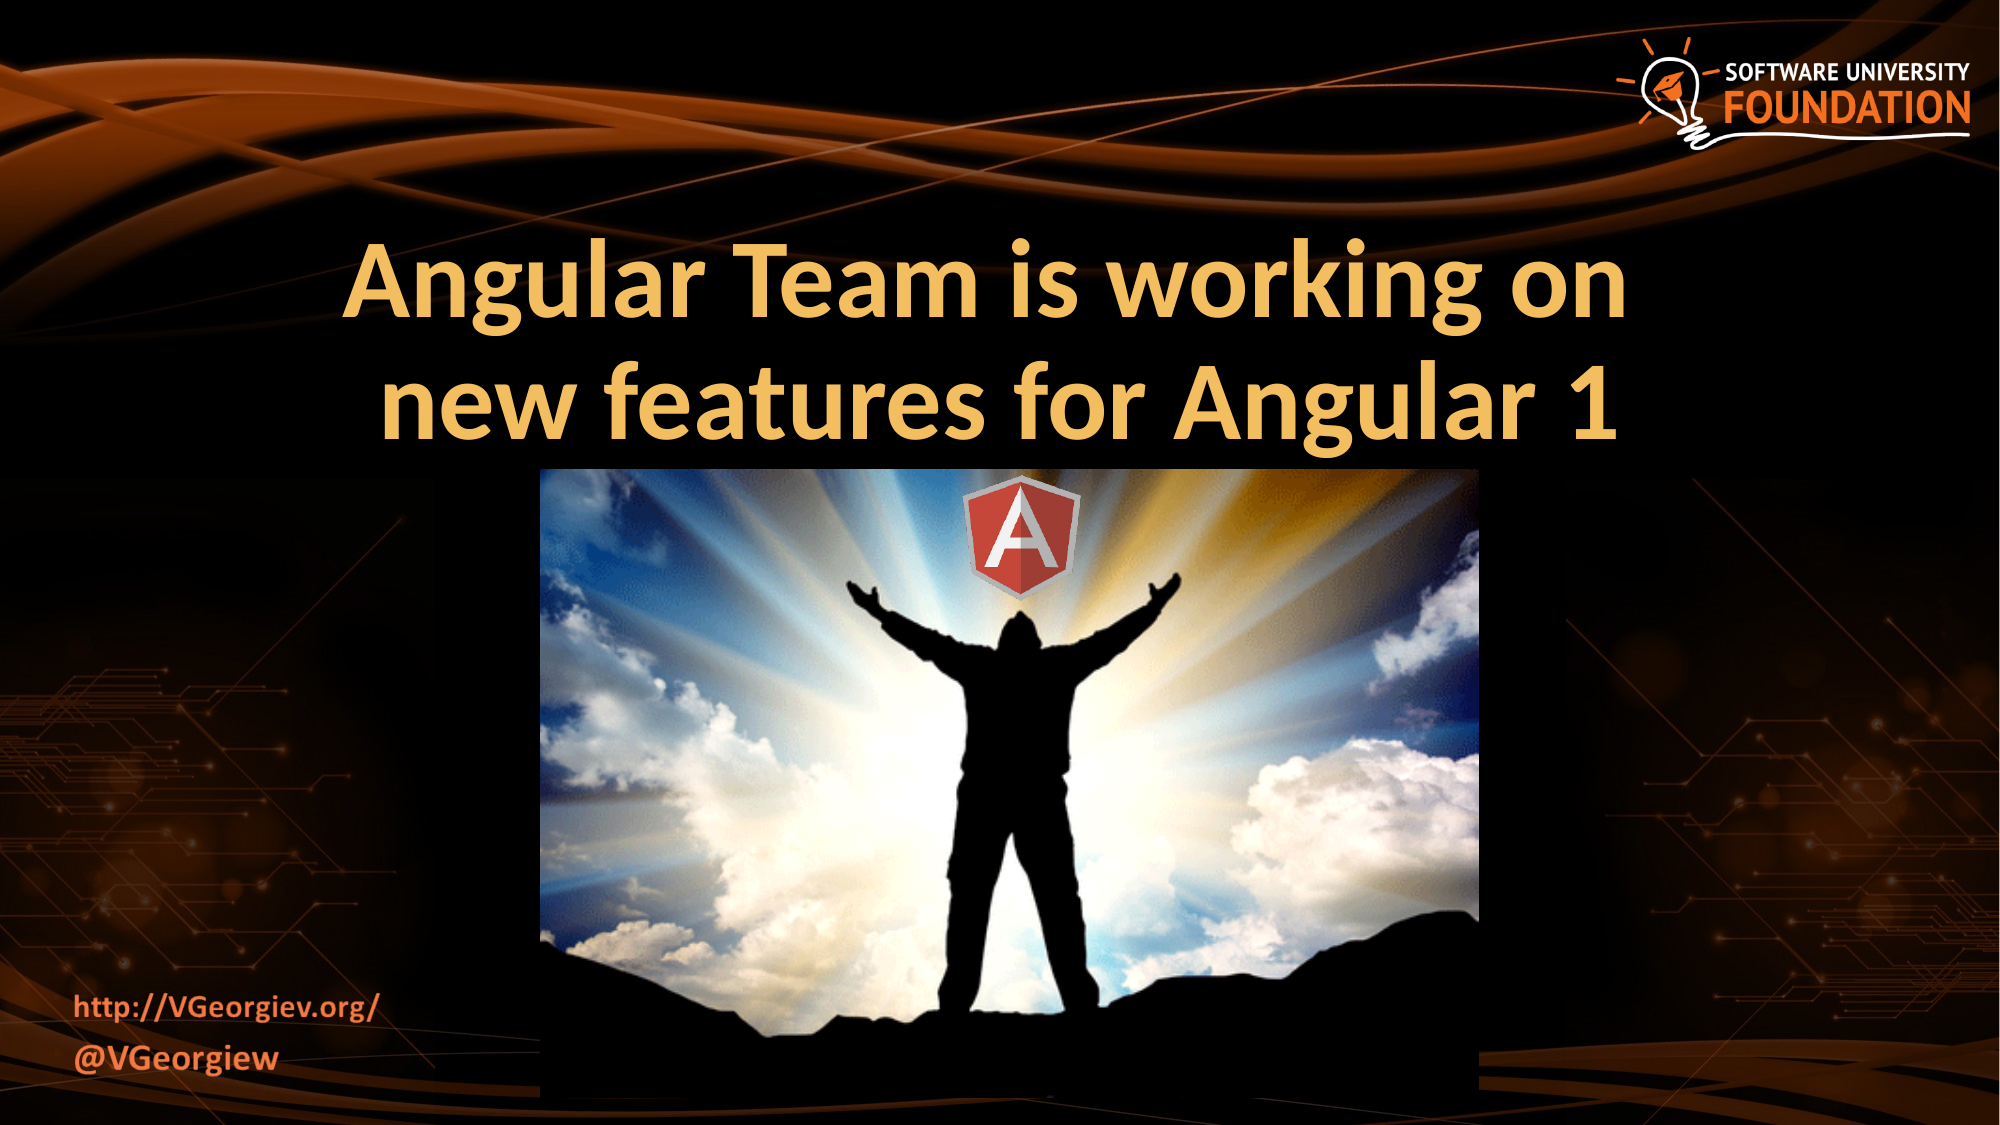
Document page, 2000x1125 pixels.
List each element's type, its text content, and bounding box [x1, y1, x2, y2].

picture [0, 0, 2000, 214]
picture [0, 469, 2000, 1125]
text_box Angular Team is working on new features for Angular 1 [0, 214, 2000, 470]
